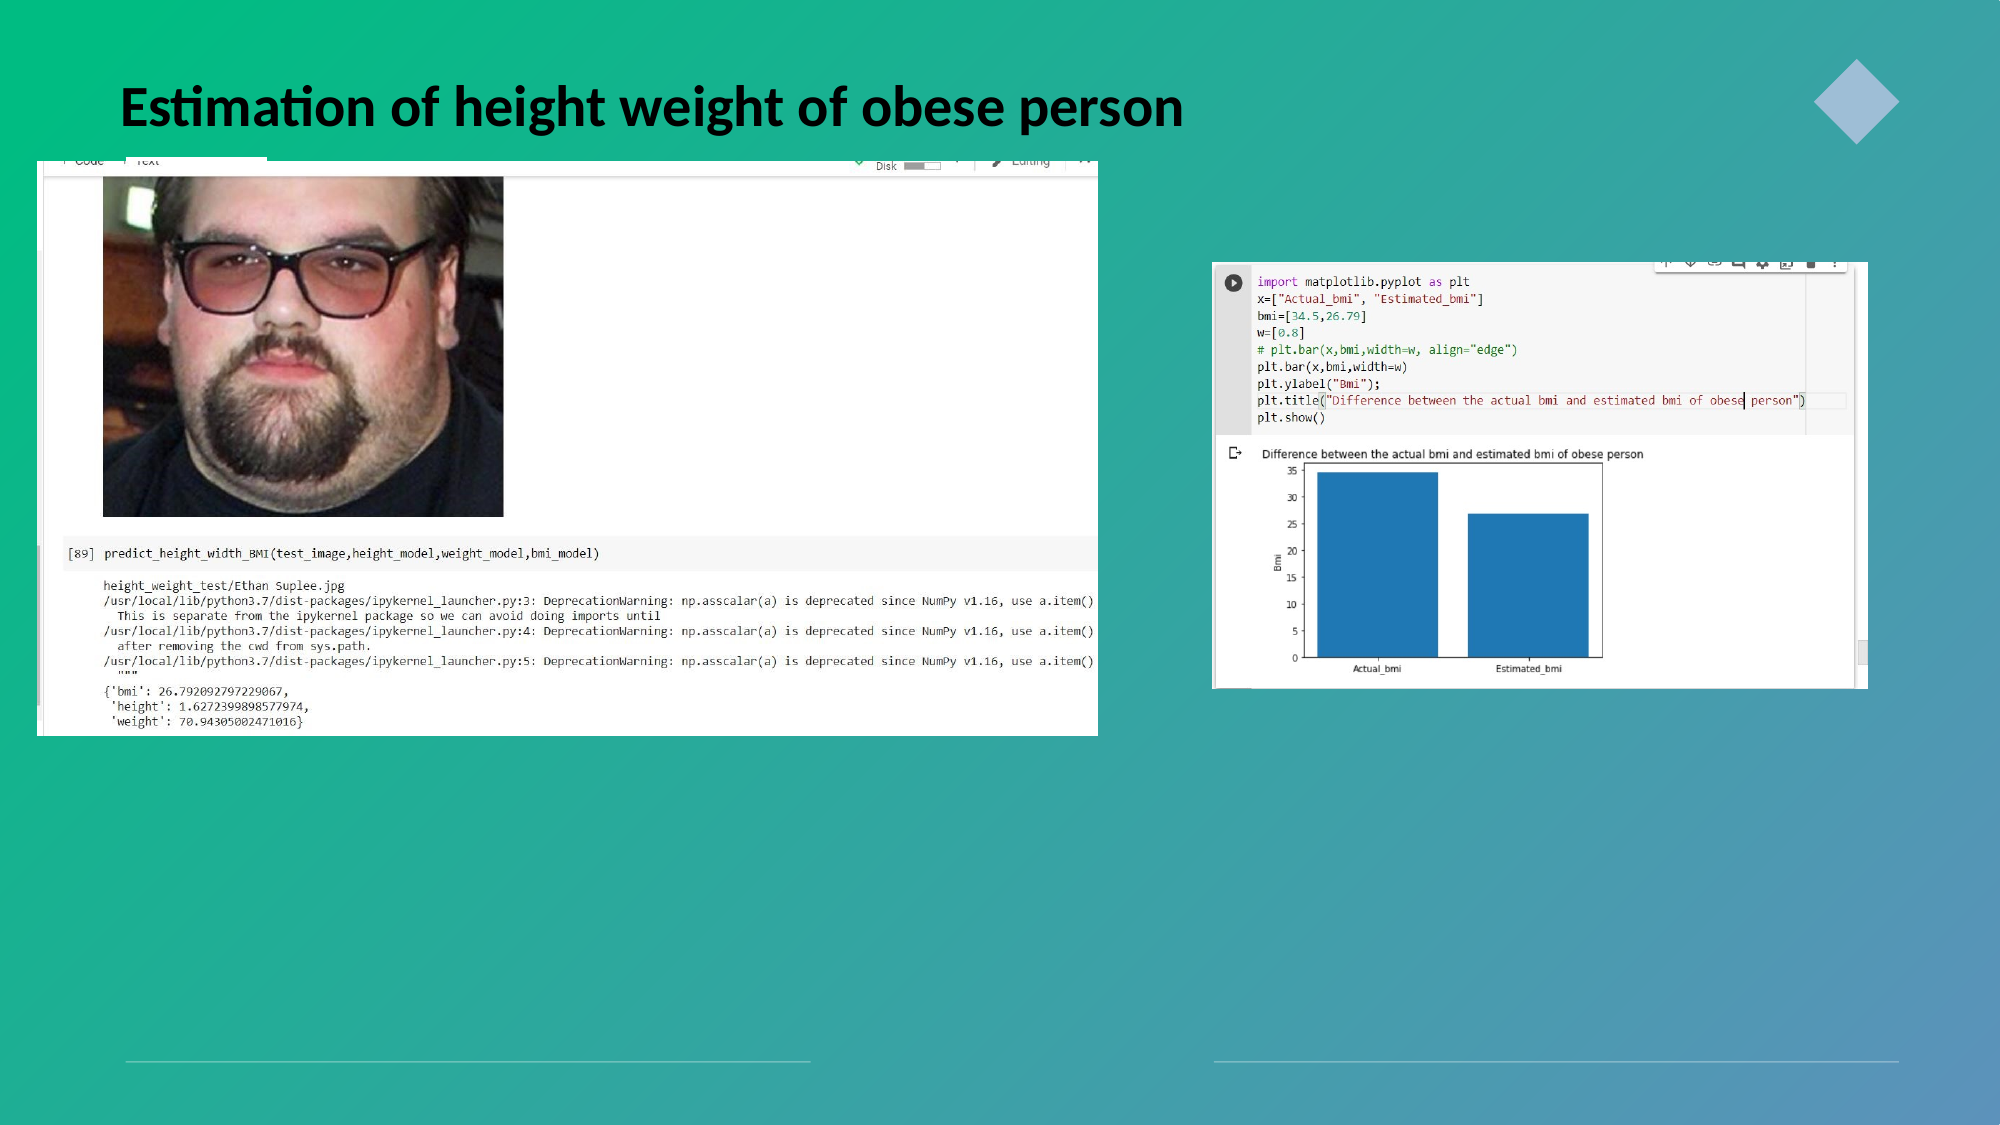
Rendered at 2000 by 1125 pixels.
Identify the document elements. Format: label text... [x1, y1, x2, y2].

picture [36, 161, 1098, 736]
picture [1211, 262, 1868, 689]
title Estimation of height weight of obese person [99, 45, 1900, 162]
